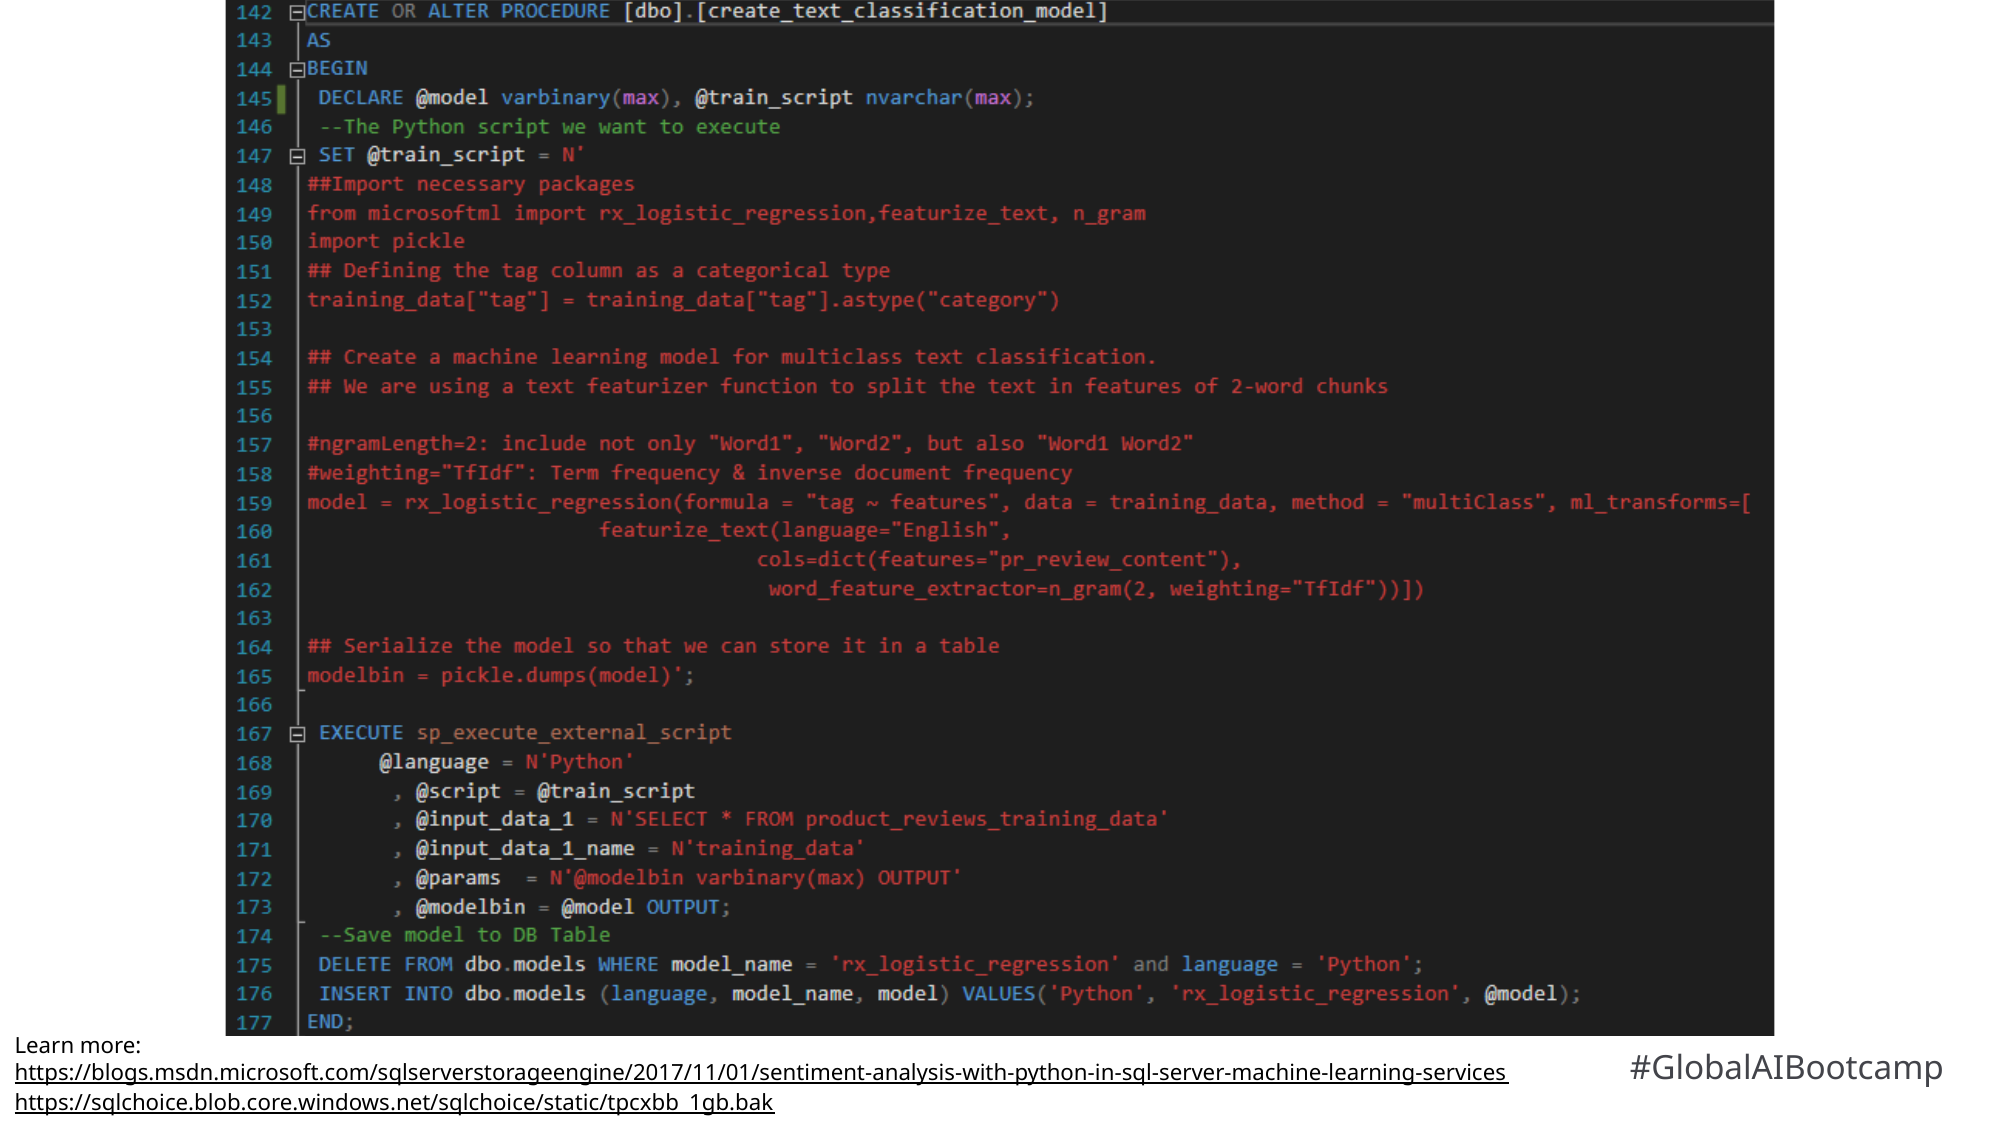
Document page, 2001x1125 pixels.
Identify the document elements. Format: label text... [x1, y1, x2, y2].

picture [225, 0, 1775, 1036]
text_box Learn more: https://blogs.msdn.microsoft.com/sqlserverstorageengine/2017/11/01/sentiment-analysis-with-python-in-sql-server-machine-learning-services https://sqlchoice.blob.core.windows.net/sqlchoice/static/tpcxbb_1gb.bak [0, 1024, 1530, 1125]
